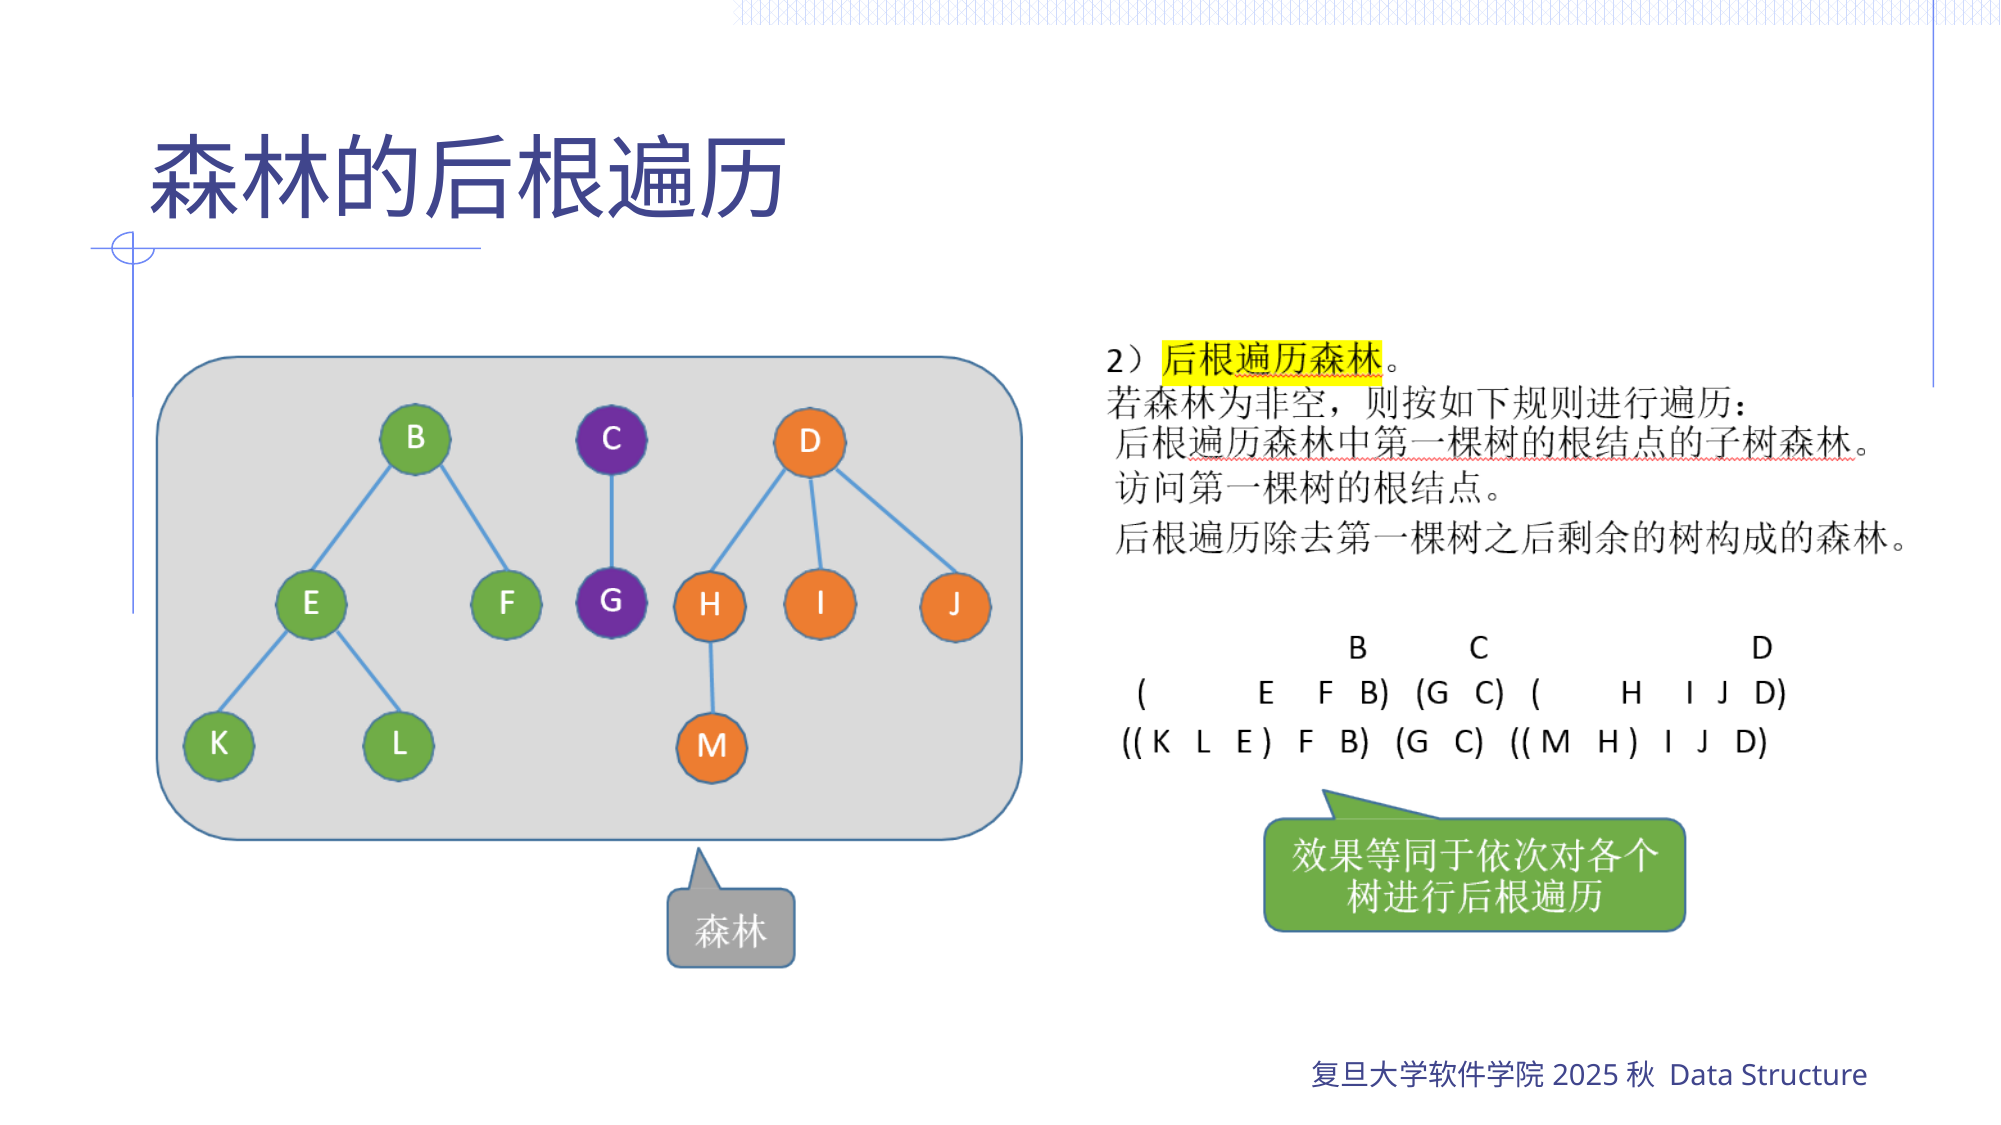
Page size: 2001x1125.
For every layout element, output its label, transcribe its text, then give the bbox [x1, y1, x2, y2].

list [103, 290, 1964, 1010]
title 森林的后根遍历 [133, 50, 1834, 238]
